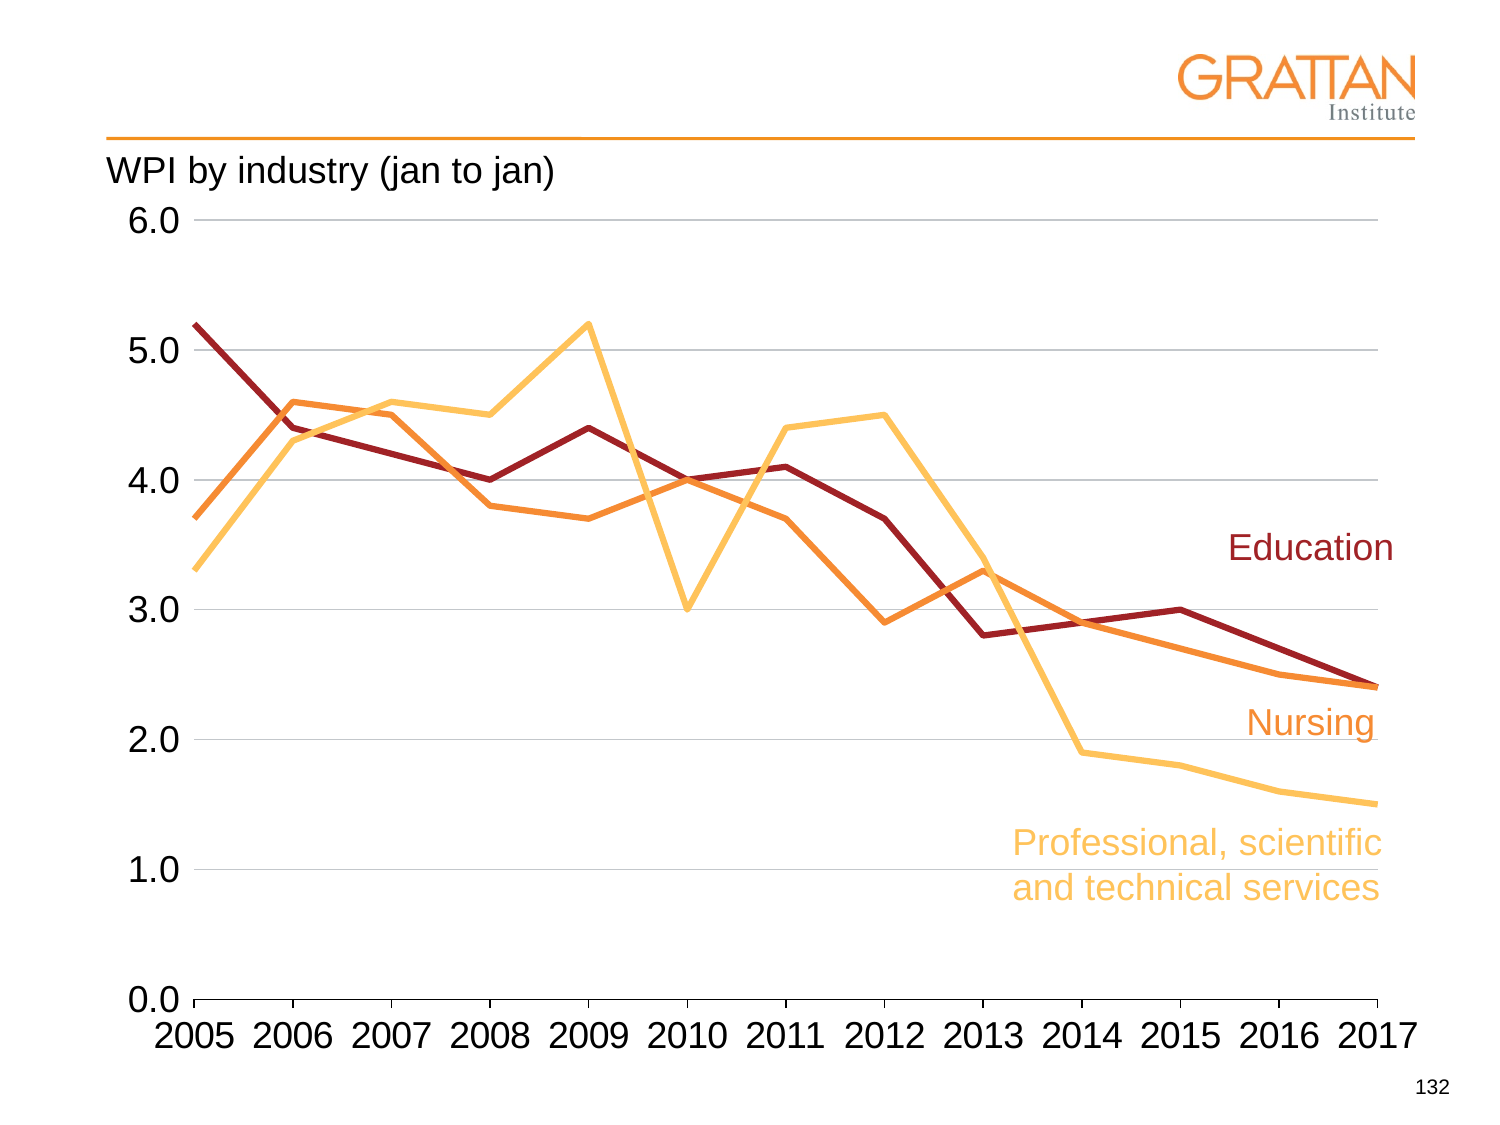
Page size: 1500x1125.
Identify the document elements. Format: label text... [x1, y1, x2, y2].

list WPI by industry (jan to jan) [105, 145, 1416, 190]
picture [1178, 54, 1415, 120]
chart [91, 191, 1433, 1072]
